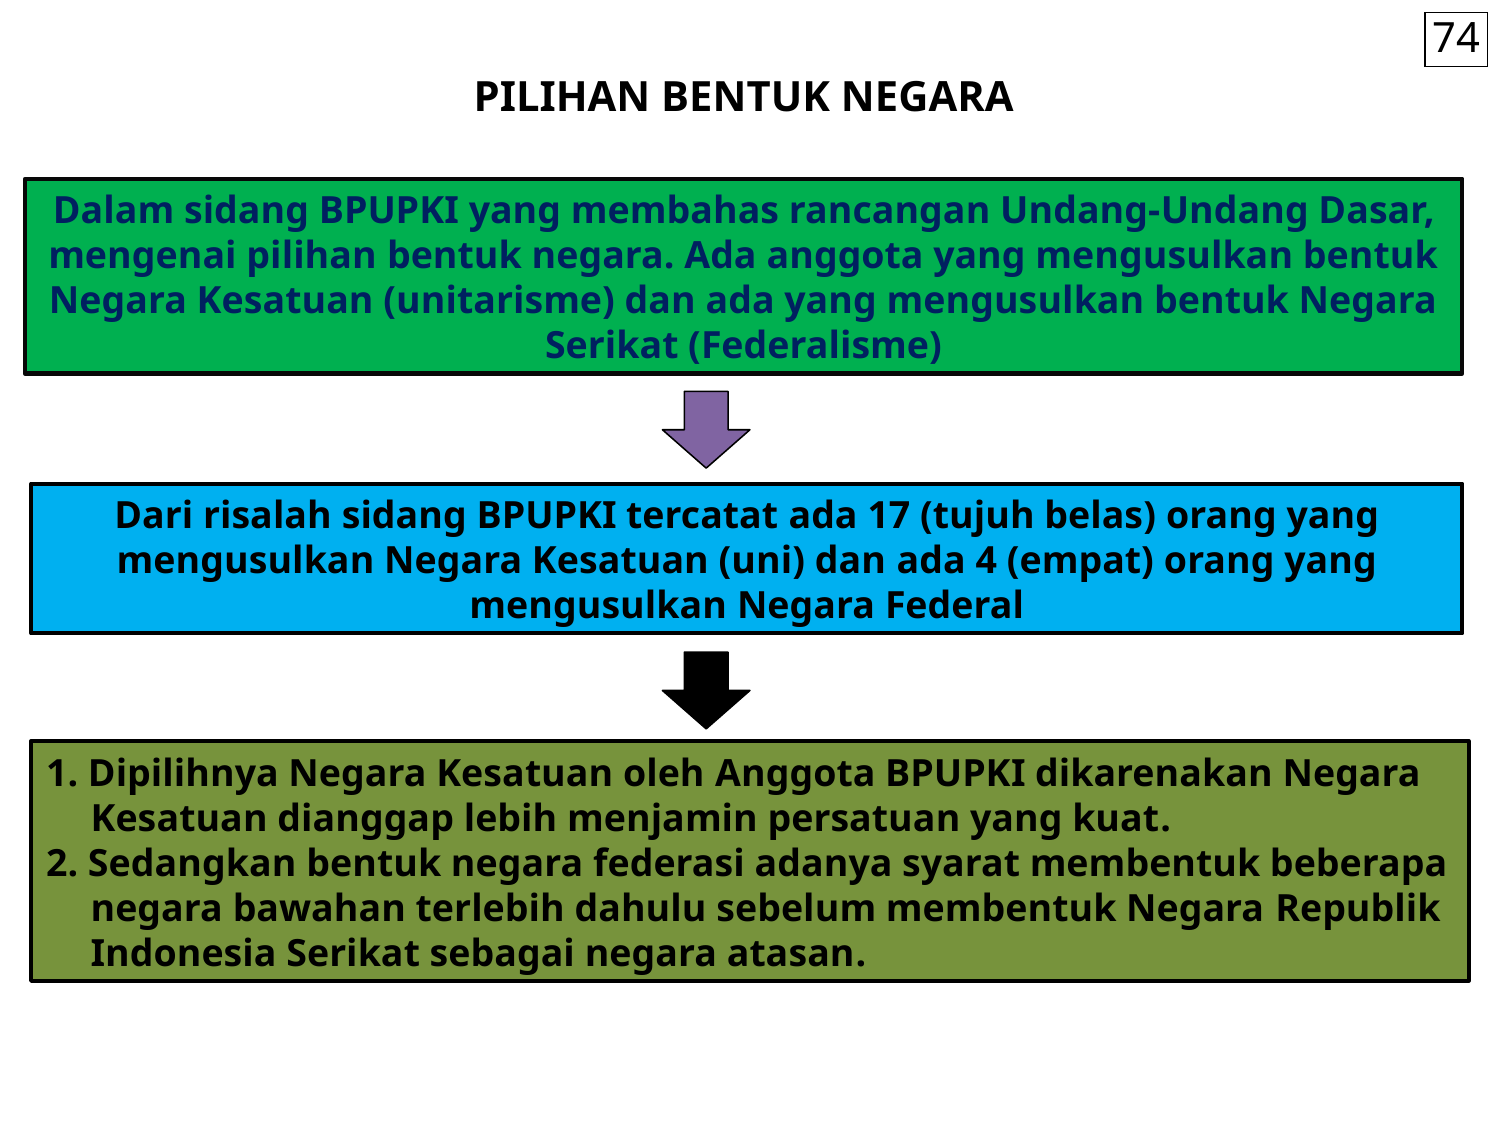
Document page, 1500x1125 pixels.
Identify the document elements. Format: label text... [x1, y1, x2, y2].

text_box 74 [1424, 12, 1488, 62]
text_box PILIHAN BENTUK NEGARA [0, 62, 1488, 142]
text_box [662, 391, 750, 469]
text_box Dalam sidang BPUPKI yang membahas rancangan Undang-Undang Dasar, mengenai pilihan bentuk negara. Ada anggota yang mengusulkan bentuk Negara Kesatuan (unitarisme) dan ada yang mengusulkan bentuk Negara Serikat (Federalisme) [24, 178, 1463, 374]
text_box 1. Dipilihnya Negara Kesatuan oleh Anggota BPUPKI dikarenakan Negara Kesatuan dianggap lebih menjamin persatuan yang kuat. 2. Sedangkan bentuk negara federasi adanya syarat membentuk beberapa negara bawahan terlebih dahulu sebelum membentuk Negara Republik Indonesia Serikat sebagai negara atasan. [31, 741, 1469, 981]
text_box Dari risalah sidang BPUPKI tercatat ada 17 (tujuh belas) orang yang mengusulkan Negara Kesatuan (uni) dan ada 4 (empat) orang yang mengusulkan Negara Federal [31, 483, 1463, 634]
text_box [662, 652, 750, 729]
